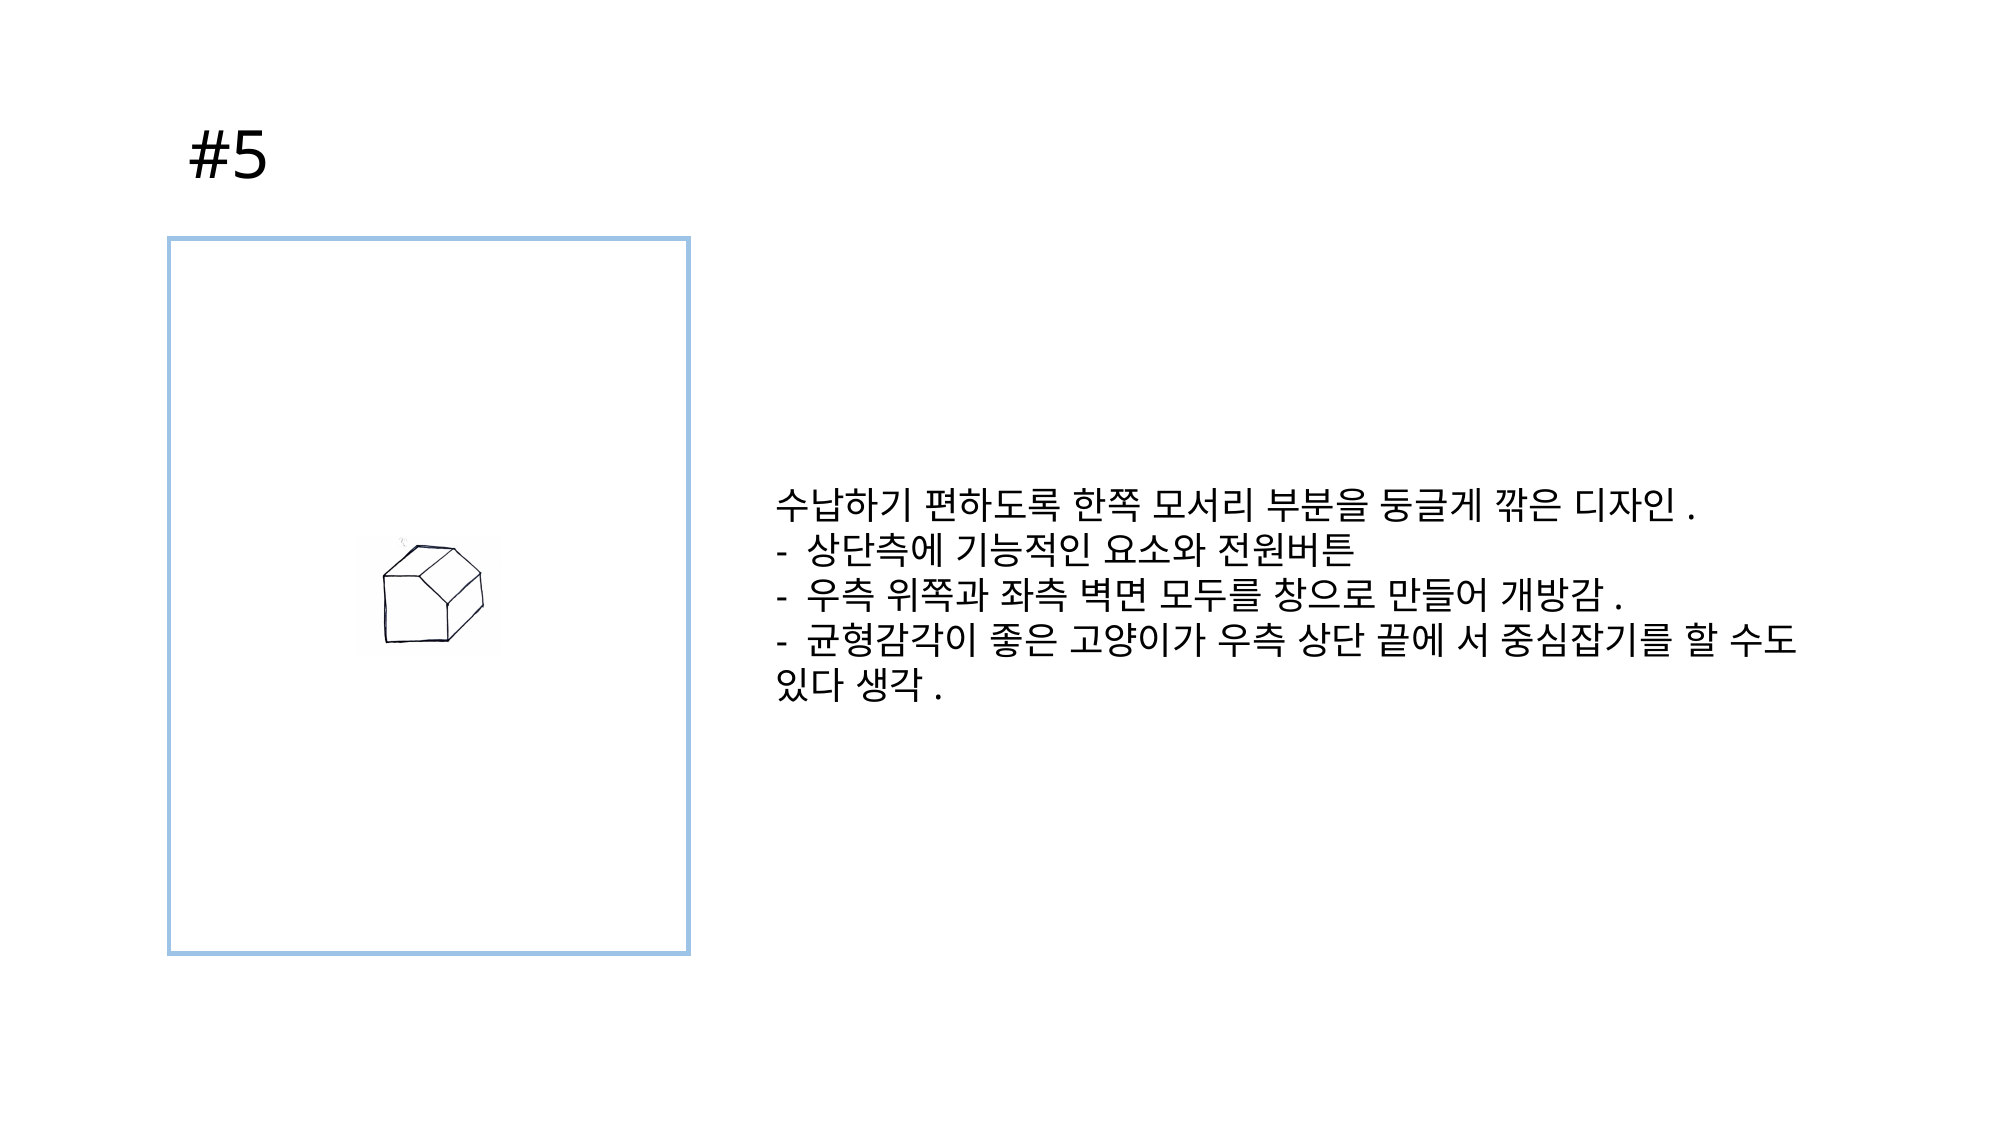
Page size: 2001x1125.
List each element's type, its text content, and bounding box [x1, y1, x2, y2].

picture [355, 536, 502, 656]
text_box [168, 237, 689, 955]
text_box #5 [173, 104, 285, 199]
text_box 수납하기 편하도록 한쪽 모서리 부분을 둥글게 깎은 디자인. - 상단측에 기능적인 요소와 전원버튼 - 우측 위쪽과 좌측 벽면 모두를 창으로 만들어 개방감. - 균형감각이 좋은 고양이가 우측 상단 끝에 서 중심잡기를 할 수도 있다 생각. [761, 474, 1847, 715]
